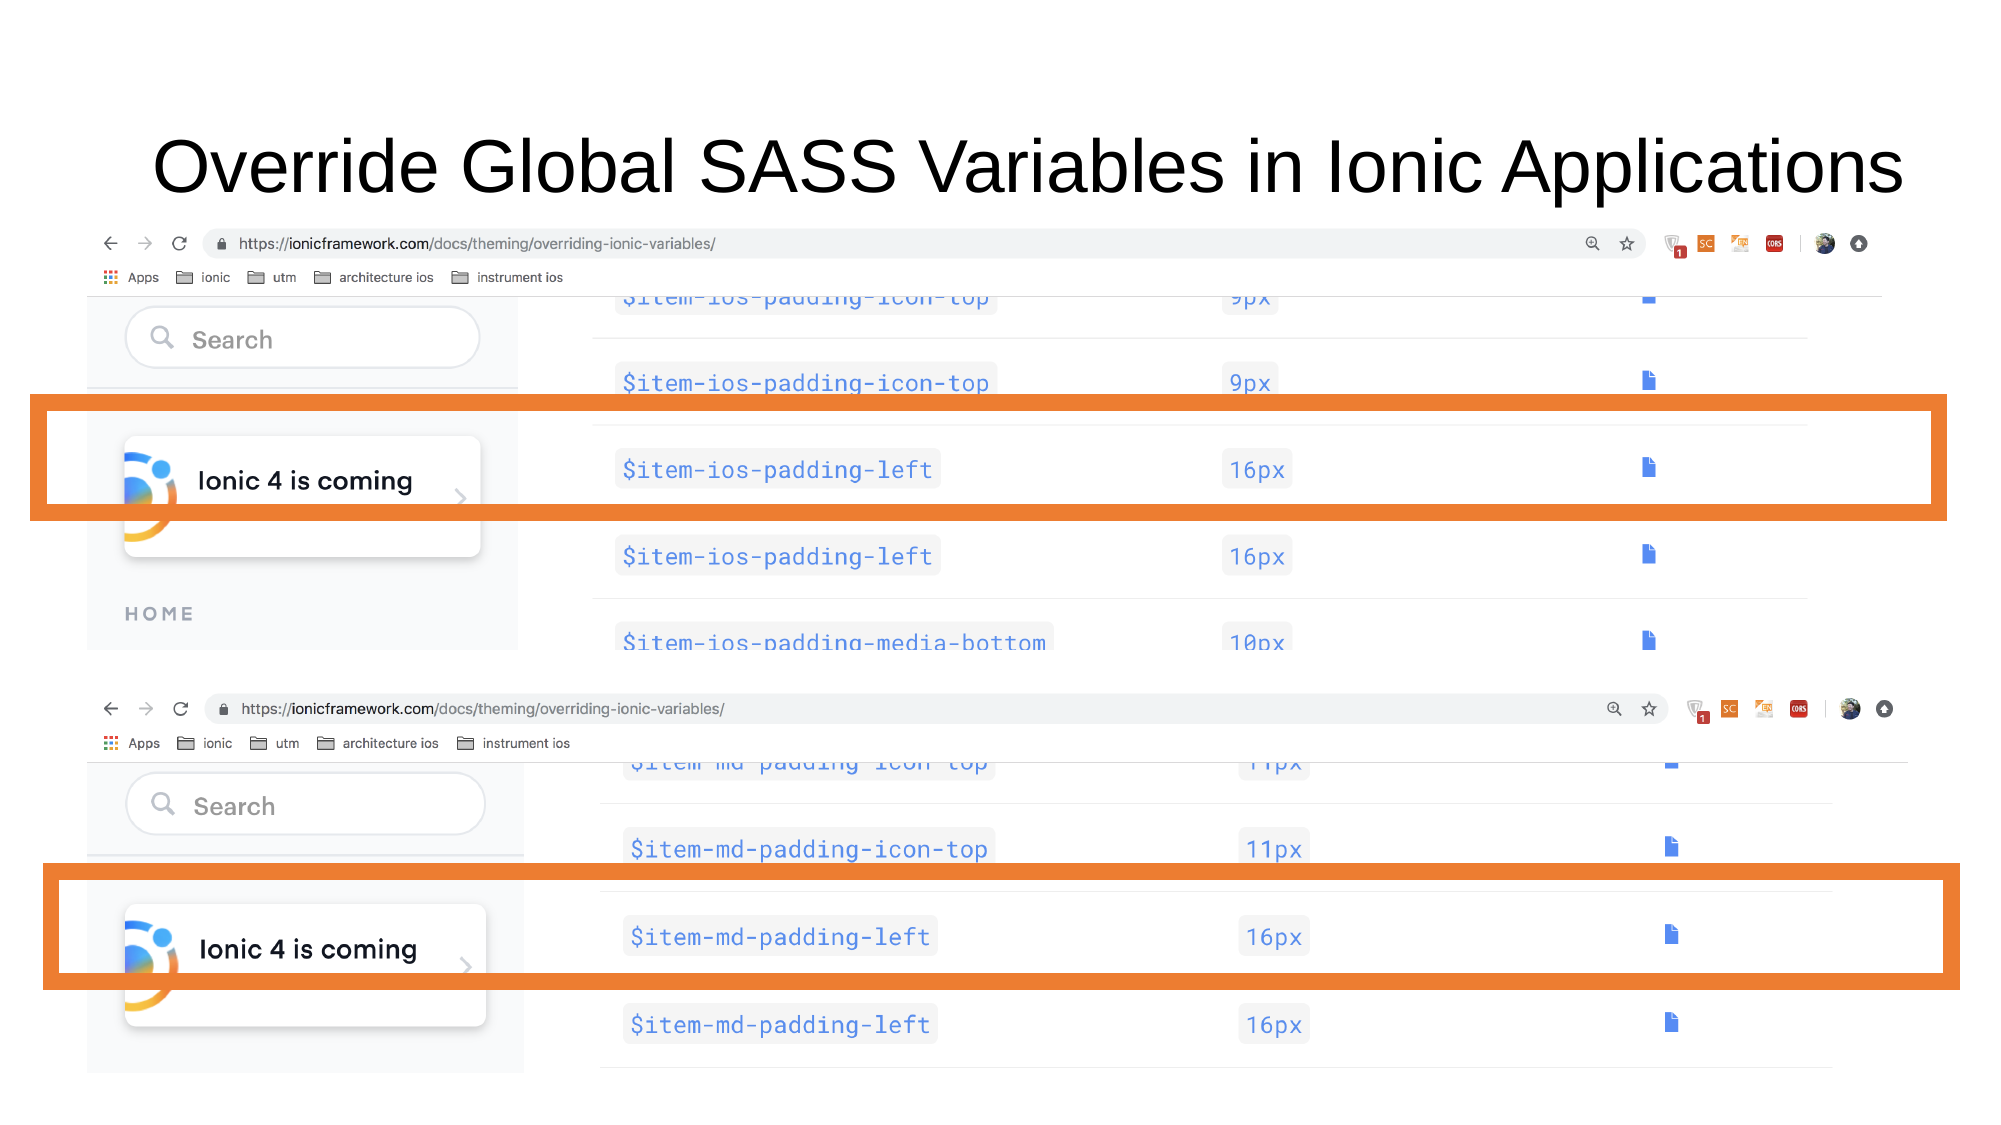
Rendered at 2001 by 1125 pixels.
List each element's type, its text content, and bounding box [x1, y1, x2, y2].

text_box [1882, 394, 1948, 521]
text_box [1908, 863, 1961, 990]
title Override Global SASS Variables in Ionic Applications [137, 59, 1939, 278]
text_box [42, 863, 87, 990]
text_box [29, 394, 87, 521]
picture [87, 224, 1882, 650]
picture [87, 689, 1908, 1073]
